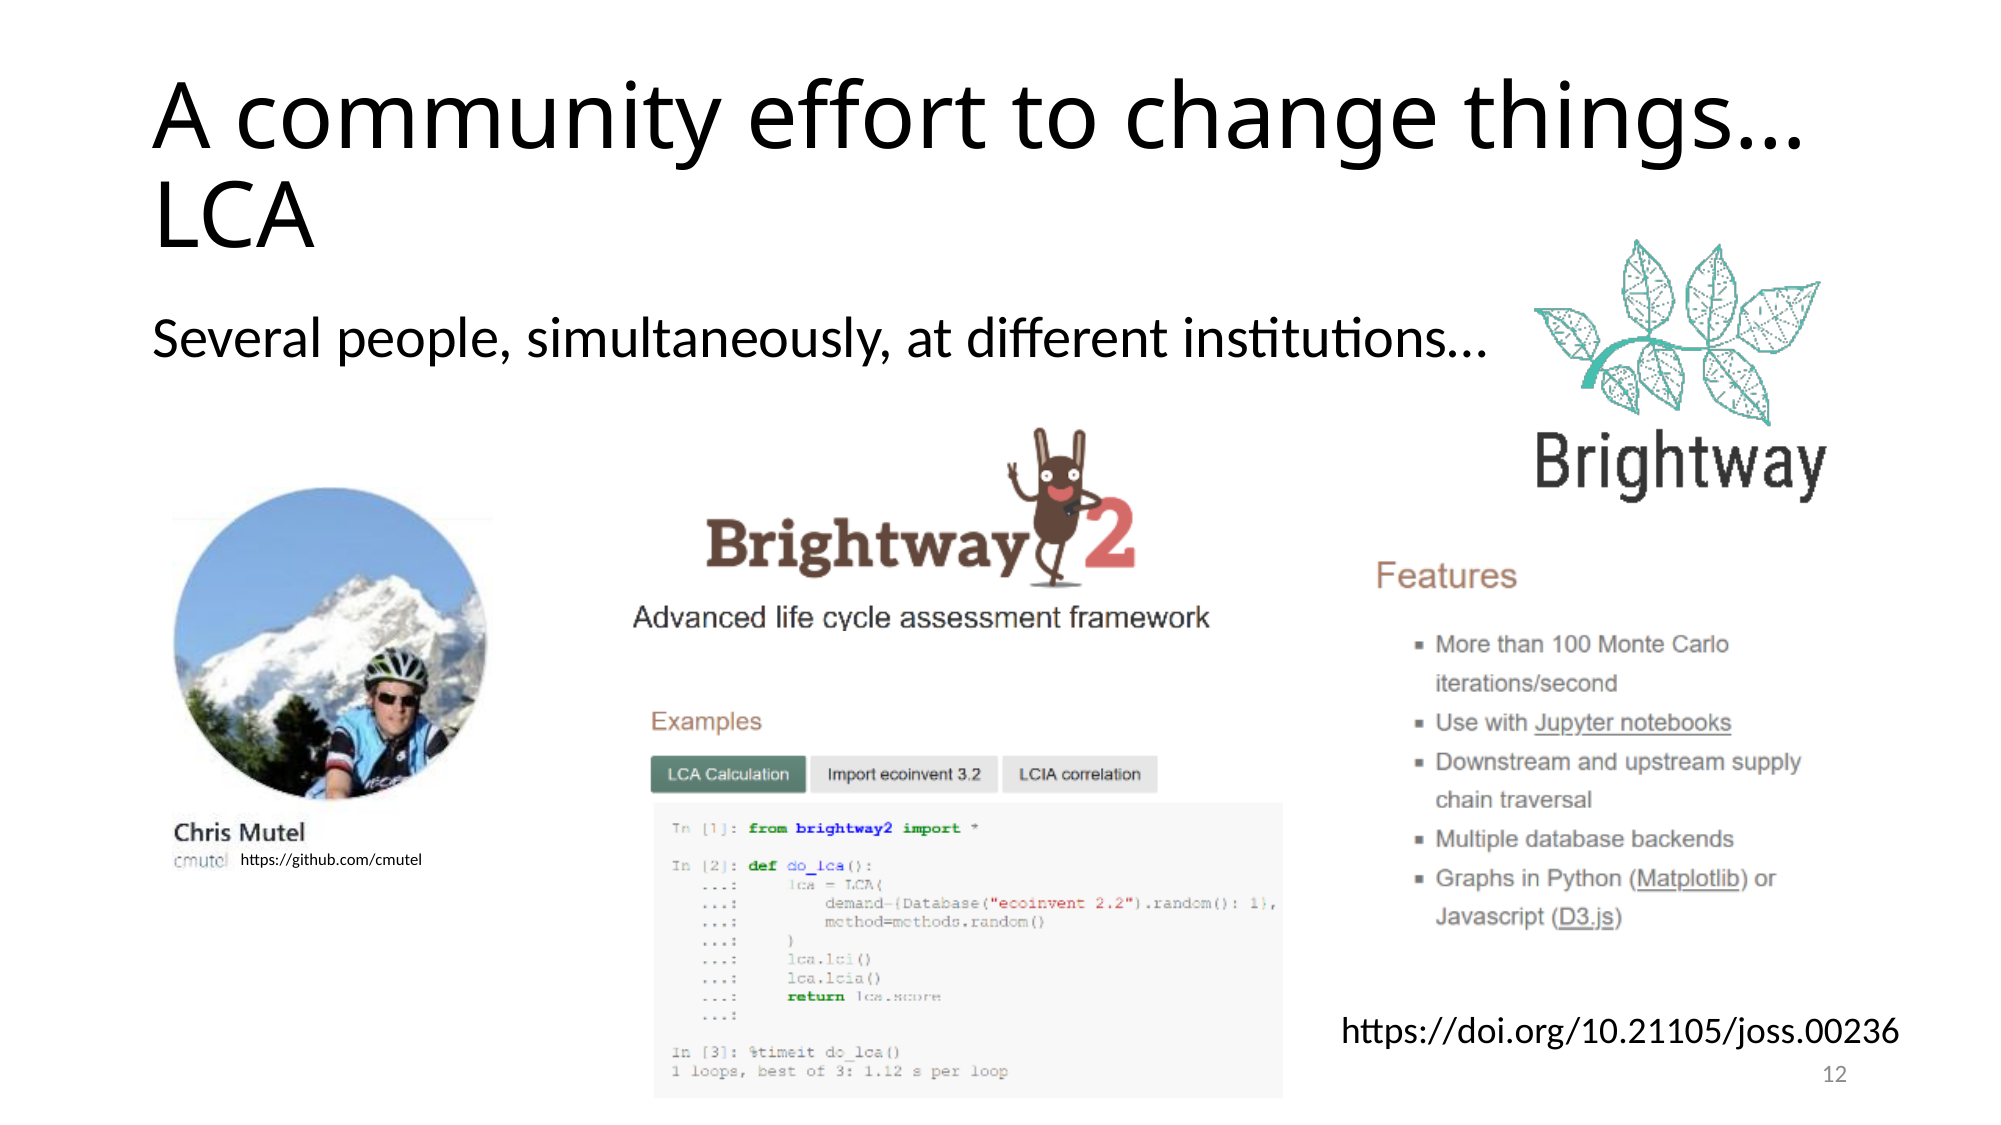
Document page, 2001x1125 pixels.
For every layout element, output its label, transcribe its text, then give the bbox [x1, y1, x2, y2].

slide_number 12 [1412, 1059, 1863, 1103]
picture [648, 709, 1283, 1103]
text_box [172, 487, 493, 877]
picture [629, 425, 1214, 631]
list Several people, simultaneously, at different institutions… [137, 299, 1863, 1103]
title A community effort to change things… LCA [137, 59, 1863, 278]
text_box https://doi.org/10.21105/joss.00236 [1326, 999, 1924, 1059]
picture [1369, 191, 1863, 957]
